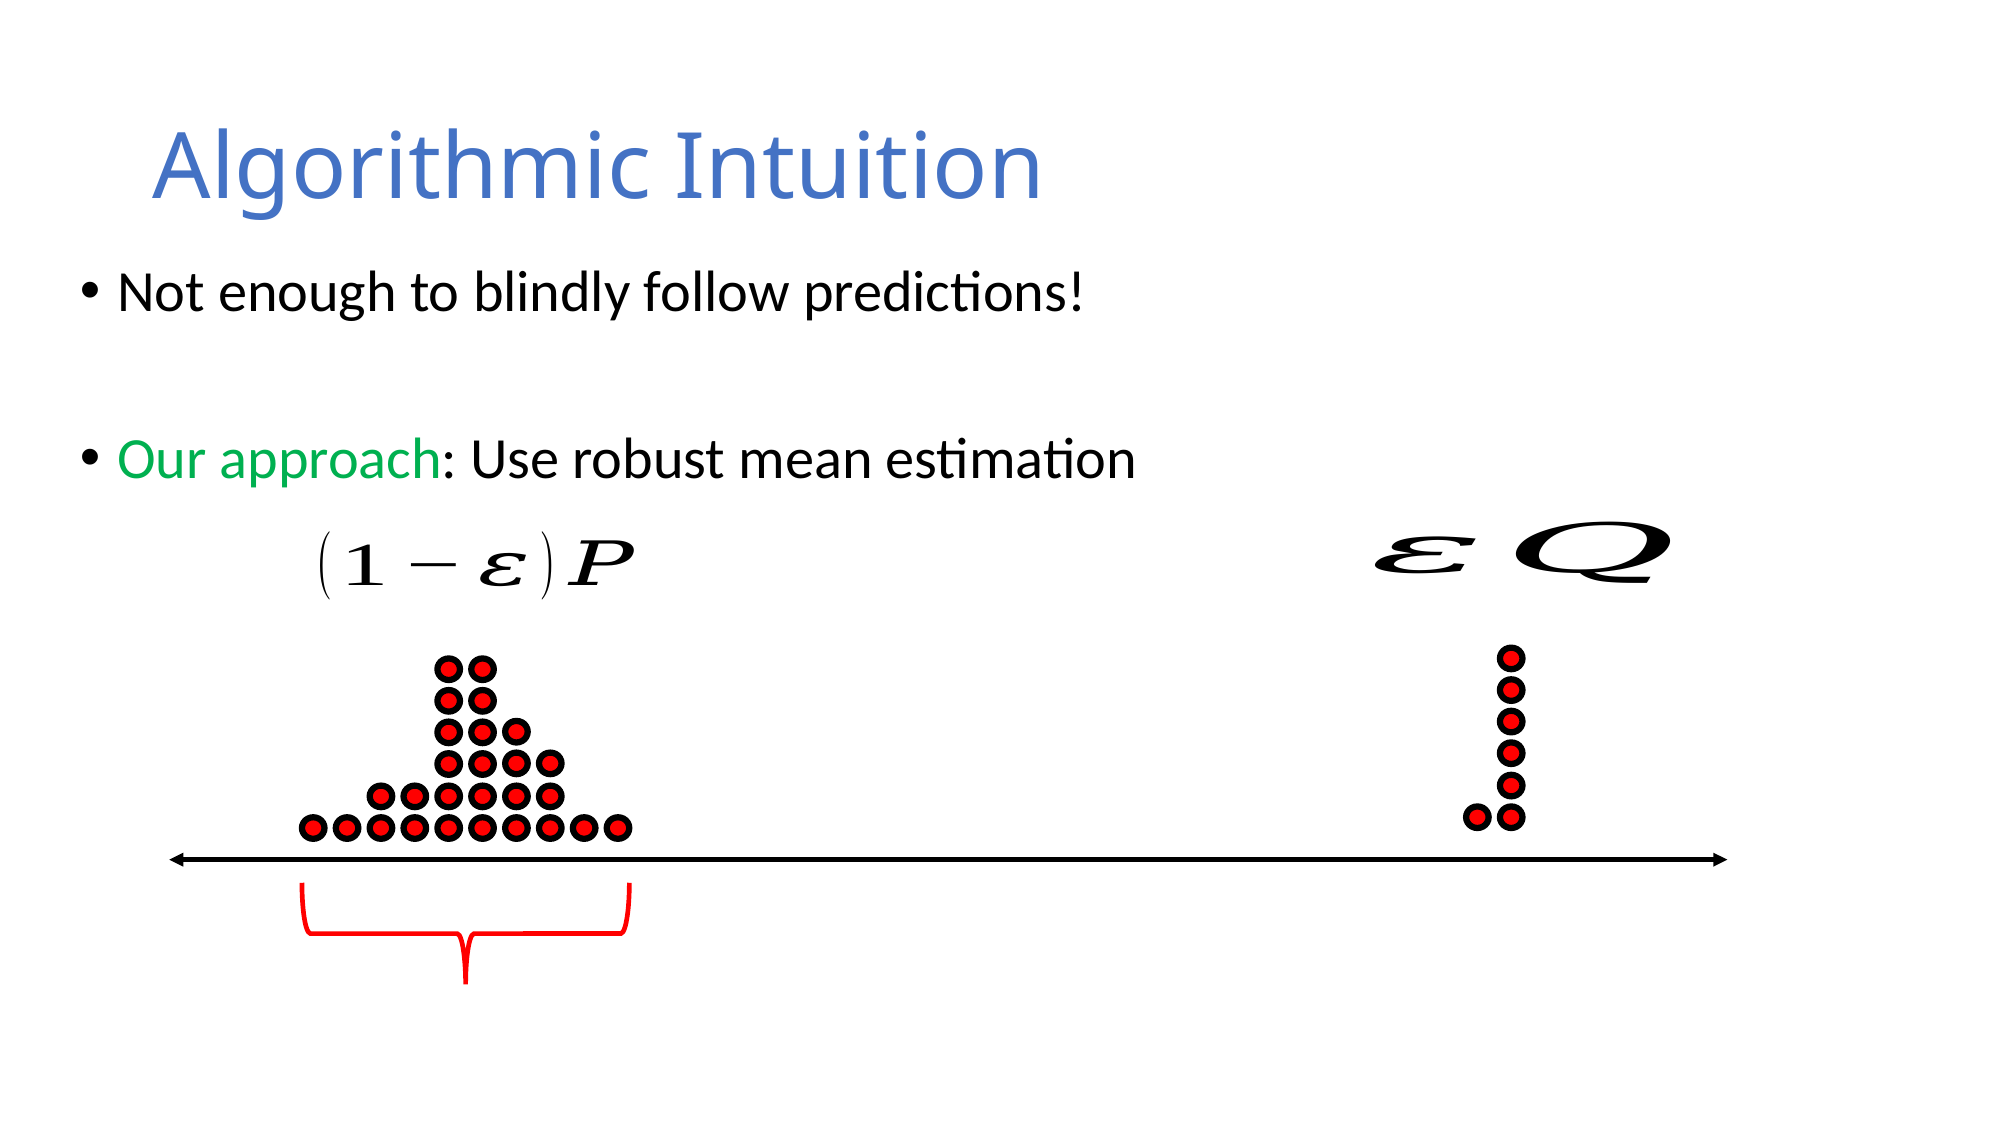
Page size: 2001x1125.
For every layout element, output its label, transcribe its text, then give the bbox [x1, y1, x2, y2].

text_box [504, 816, 529, 840]
text_box [436, 689, 462, 713]
list Not enough to blindly follow predictions! Our approach: Use robust mean estimation [64, 253, 1936, 1095]
text_box [571, 816, 597, 840]
text_box [537, 751, 563, 776]
text_box [436, 752, 462, 776]
text_box [537, 816, 563, 840]
text_box [1498, 773, 1524, 798]
text_box [470, 720, 495, 745]
text_box [300, 816, 326, 840]
text_box [470, 784, 495, 809]
title Algorithmic Intuition [137, 59, 1863, 278]
text_box [1465, 805, 1490, 830]
text_box [334, 816, 360, 840]
text_box [470, 657, 495, 682]
text_box [436, 784, 462, 809]
text_box [537, 784, 563, 809]
text_box [605, 816, 631, 840]
text_box [436, 816, 462, 840]
text_box [504, 719, 529, 744]
text_box [1498, 709, 1524, 734]
text_box [436, 657, 462, 682]
text_box [1498, 678, 1524, 702]
text_box [1498, 741, 1524, 766]
text_box [504, 751, 529, 776]
text_box [436, 720, 462, 745]
text_box [402, 816, 428, 840]
text_box [301, 882, 630, 985]
text_box [1498, 805, 1524, 830]
text_box [504, 784, 529, 809]
text_box [1498, 646, 1524, 671]
text_box [368, 816, 394, 840]
text_box [368, 784, 394, 809]
text_box [402, 784, 428, 809]
text_box [470, 689, 495, 713]
text_box [470, 816, 495, 840]
text_box [470, 752, 495, 776]
